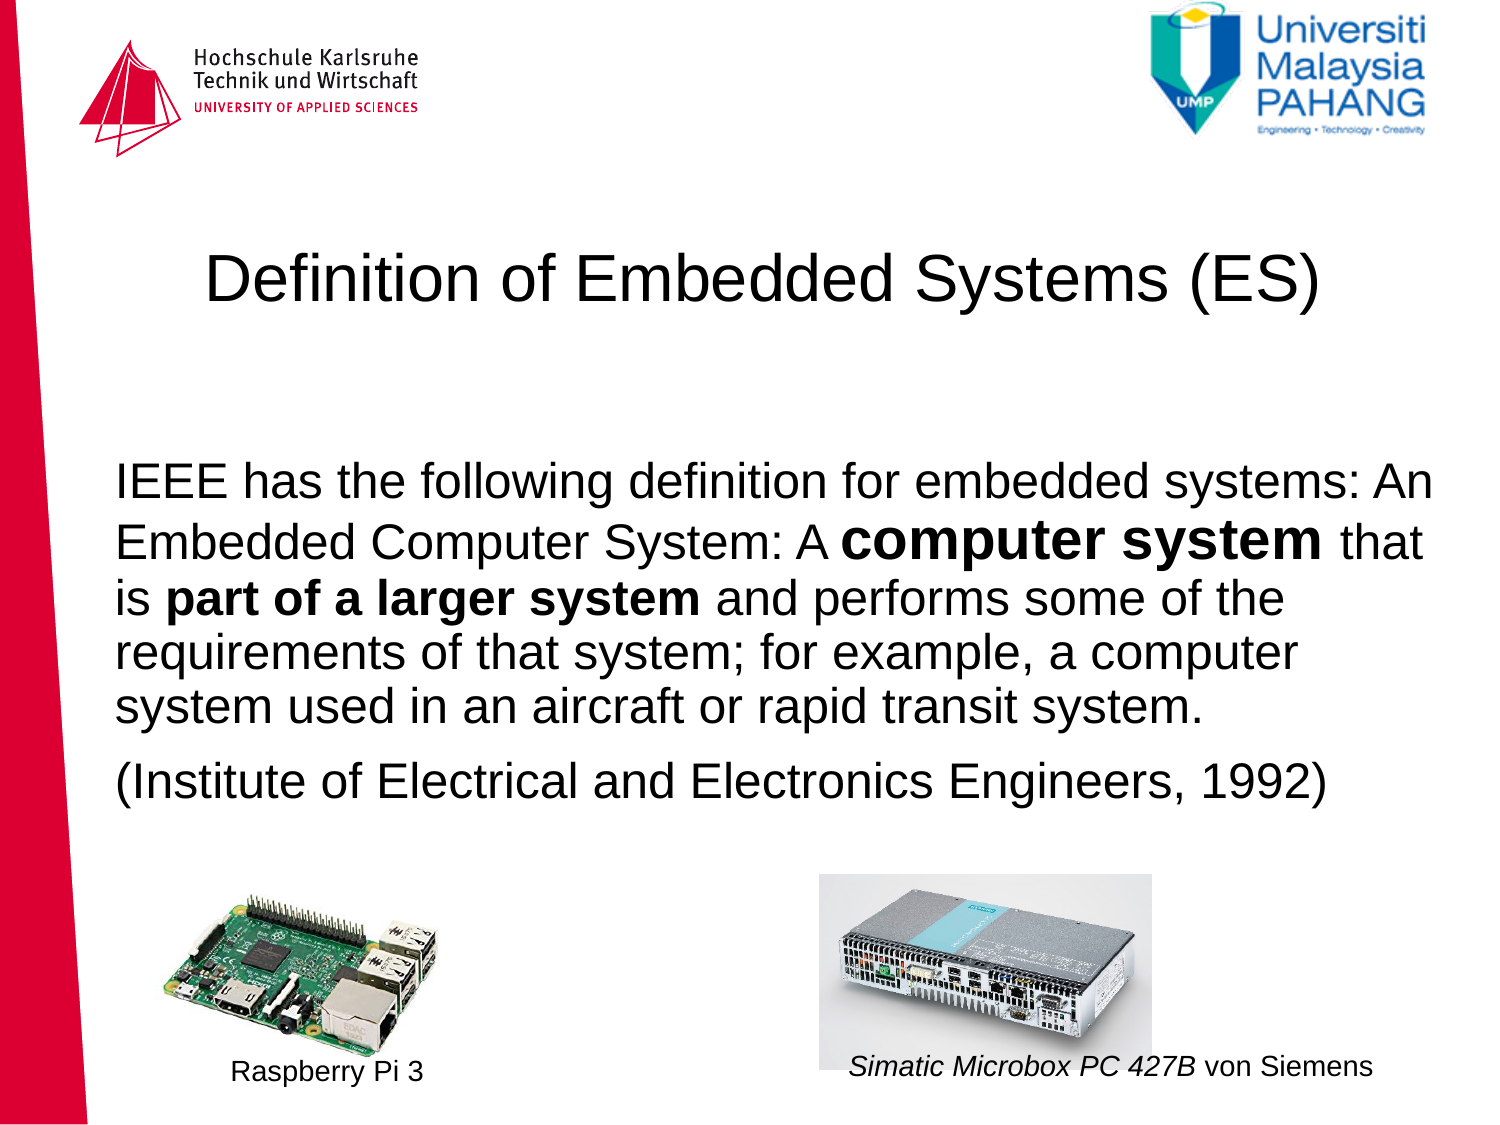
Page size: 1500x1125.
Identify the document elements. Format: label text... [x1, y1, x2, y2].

text_box Raspberry Pi 3 [215, 1077, 440, 1095]
text_box Simatic Microbox PC 427B von Siemens [833, 1039, 1389, 1090]
picture [819, 874, 1152, 1071]
title Definition of Embedded Systems (ES) [125, 229, 1403, 332]
picture [1148, 0, 1425, 141]
subtitle IEEE has the following definition for embedded systems: An Embedded Computer System: A computer system that is part of a larger system and performs some of the requirements of that system; for example, a computer system used in an aircraft or rapid transit system. (Institute of Electrical and Electronics Engineers, 1992) [114, 431, 1465, 833]
picture [154, 880, 449, 1071]
